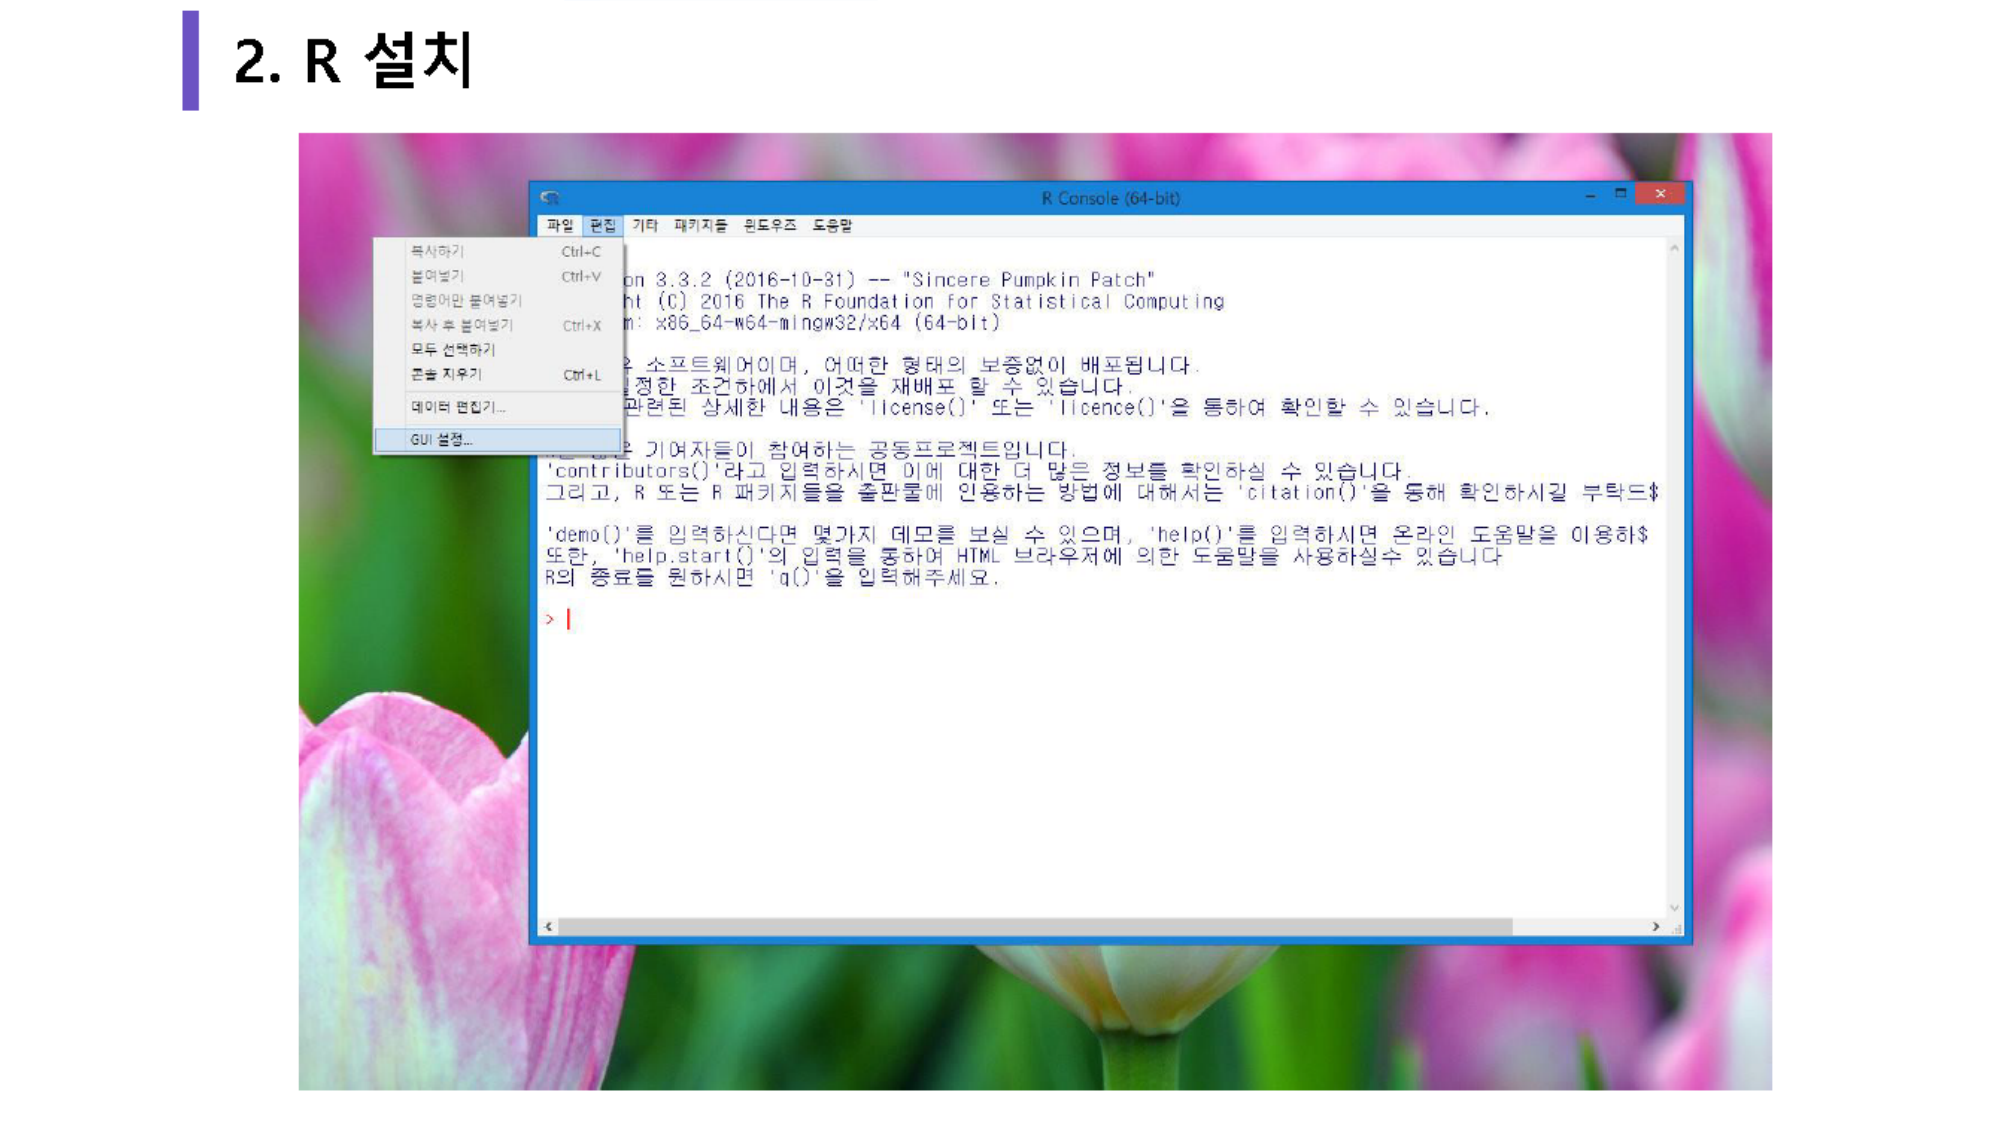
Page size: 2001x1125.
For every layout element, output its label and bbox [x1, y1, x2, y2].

picture [138, 0, 1862, 1125]
